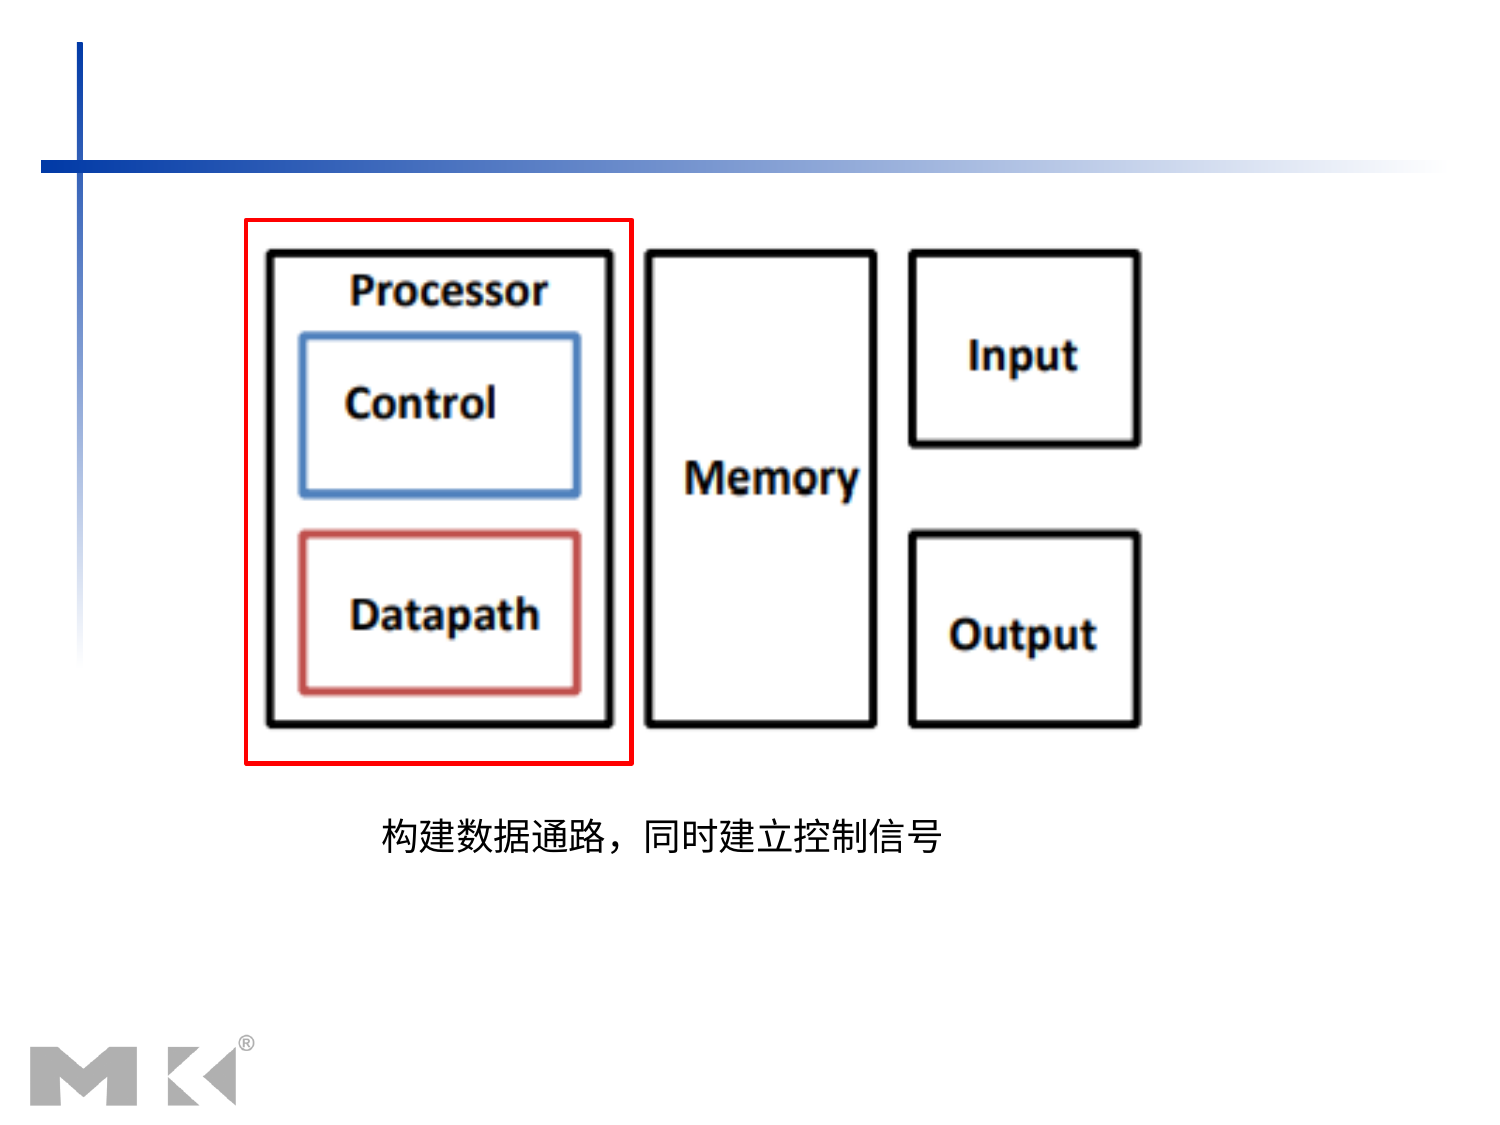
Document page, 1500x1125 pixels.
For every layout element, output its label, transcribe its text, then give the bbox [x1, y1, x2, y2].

text_box [246, 759, 632, 764]
text_box Di [815, 161, 819, 173]
picture [29, 1034, 255, 1106]
text_box [436, 161, 440, 173]
text_box IF [612, 161, 617, 173]
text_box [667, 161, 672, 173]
text_box 构建数据通路，同时建立控制信号 [301, 810, 1052, 866]
text_box Di [793, 161, 797, 173]
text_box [700, 161, 706, 173]
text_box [722, 161, 726, 173]
picture [241, 219, 1185, 752]
